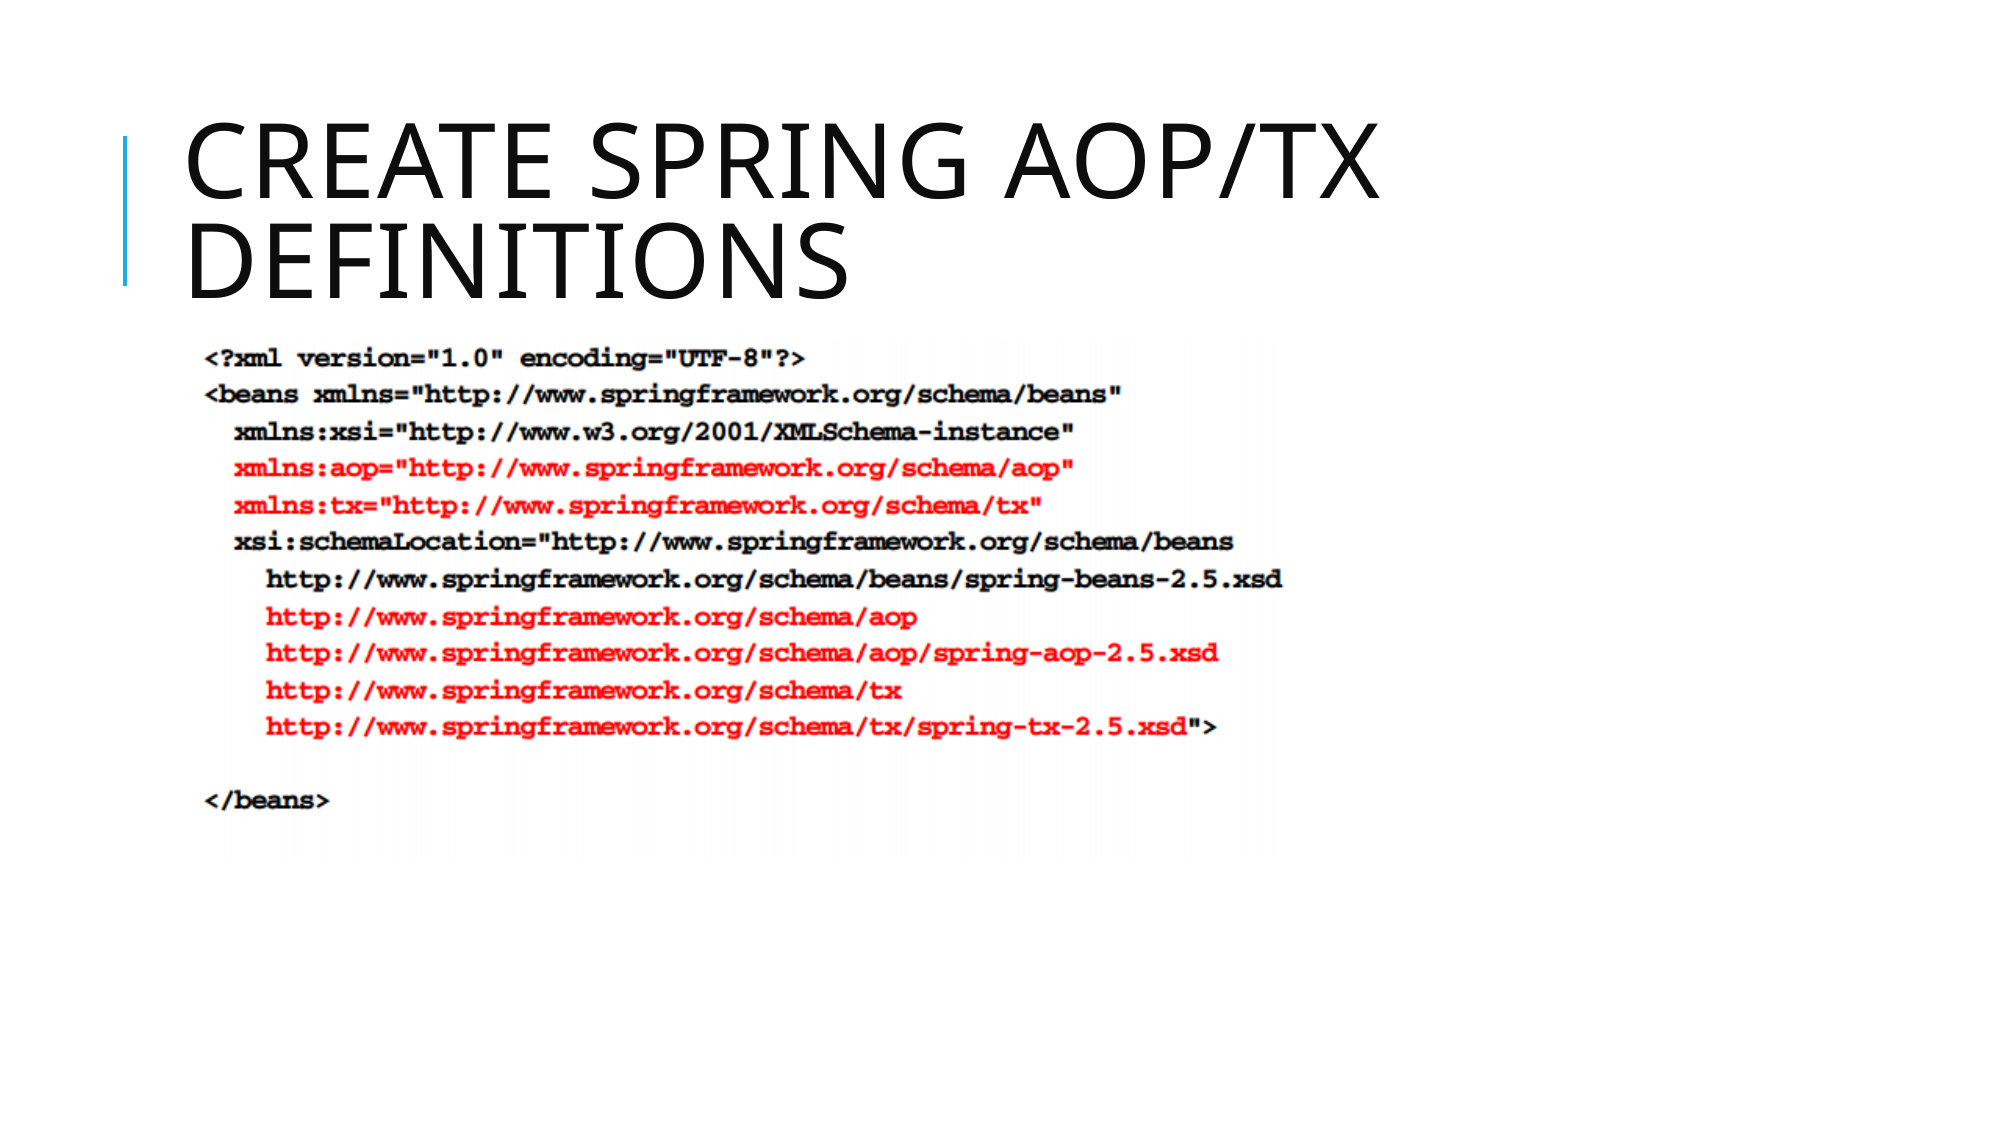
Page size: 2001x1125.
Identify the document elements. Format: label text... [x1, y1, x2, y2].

title Create spring AOP/tx definitions [168, 96, 1763, 342]
picture [194, 340, 1287, 859]
